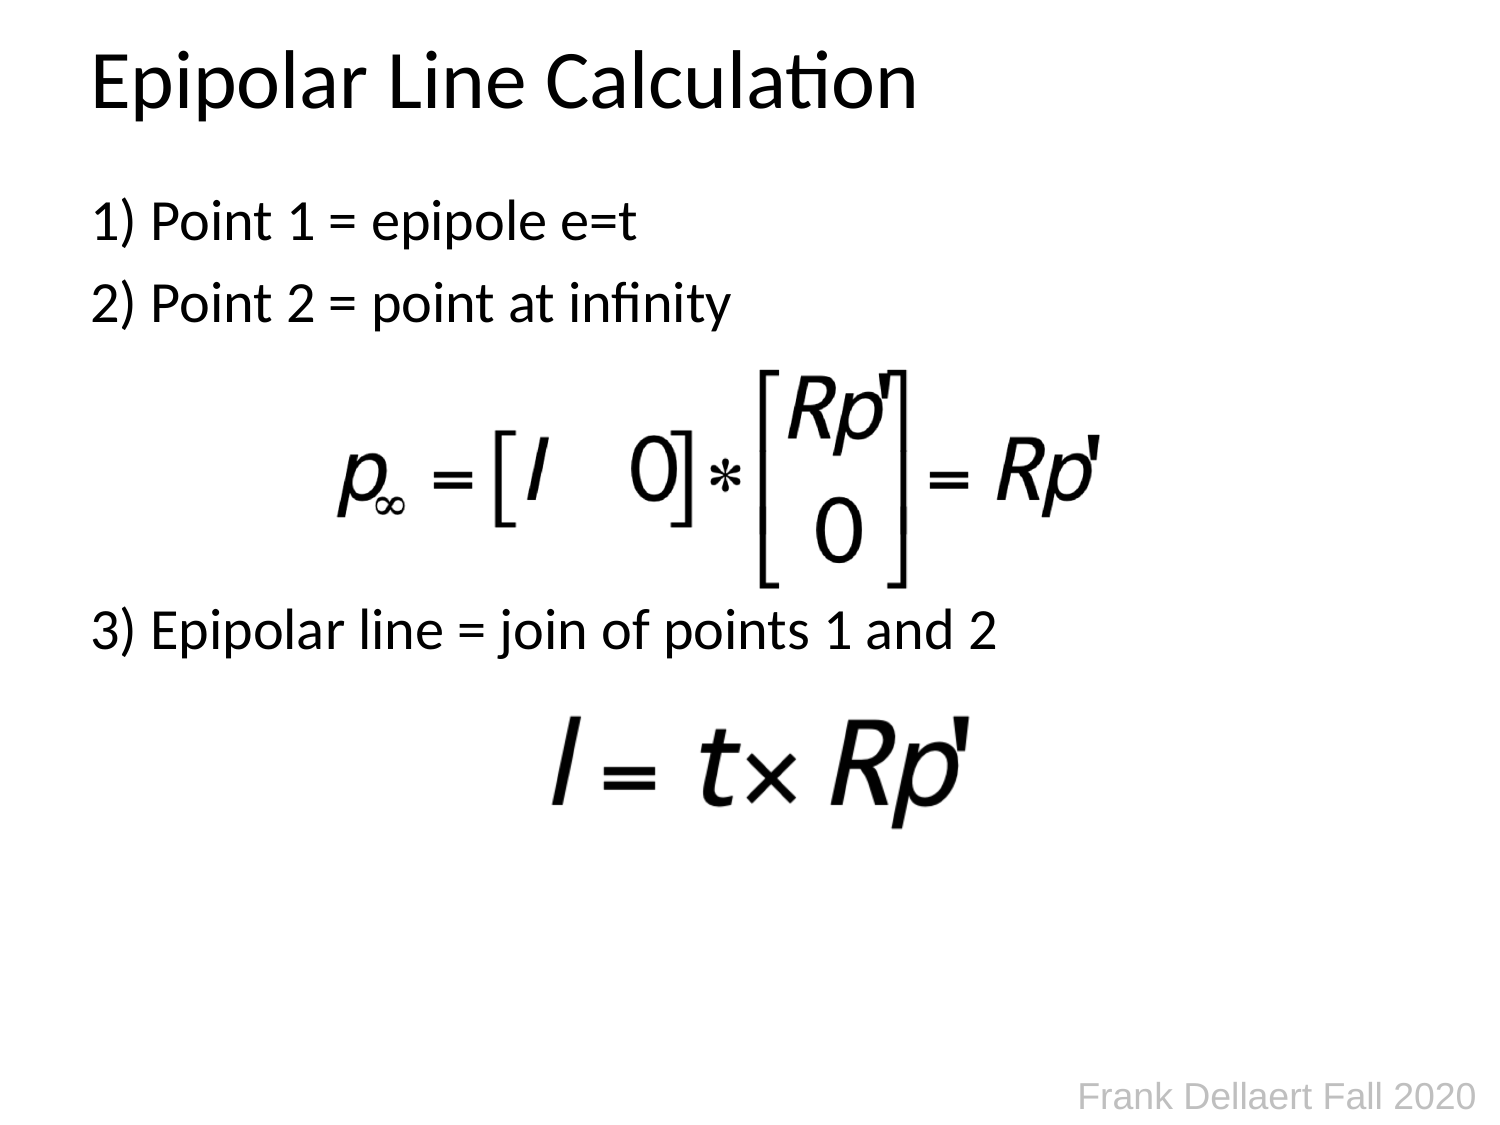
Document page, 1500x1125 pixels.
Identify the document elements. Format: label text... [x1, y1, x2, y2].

list 1) Point 1 = epipole e=t 2) Point 2 = point at infinity 3) Epipolar line = join of points 1 and 2 [74, 174, 1426, 1026]
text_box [315, 363, 1103, 595]
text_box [526, 712, 974, 842]
title Epipolar Line Calculation [74, 0, 1426, 151]
